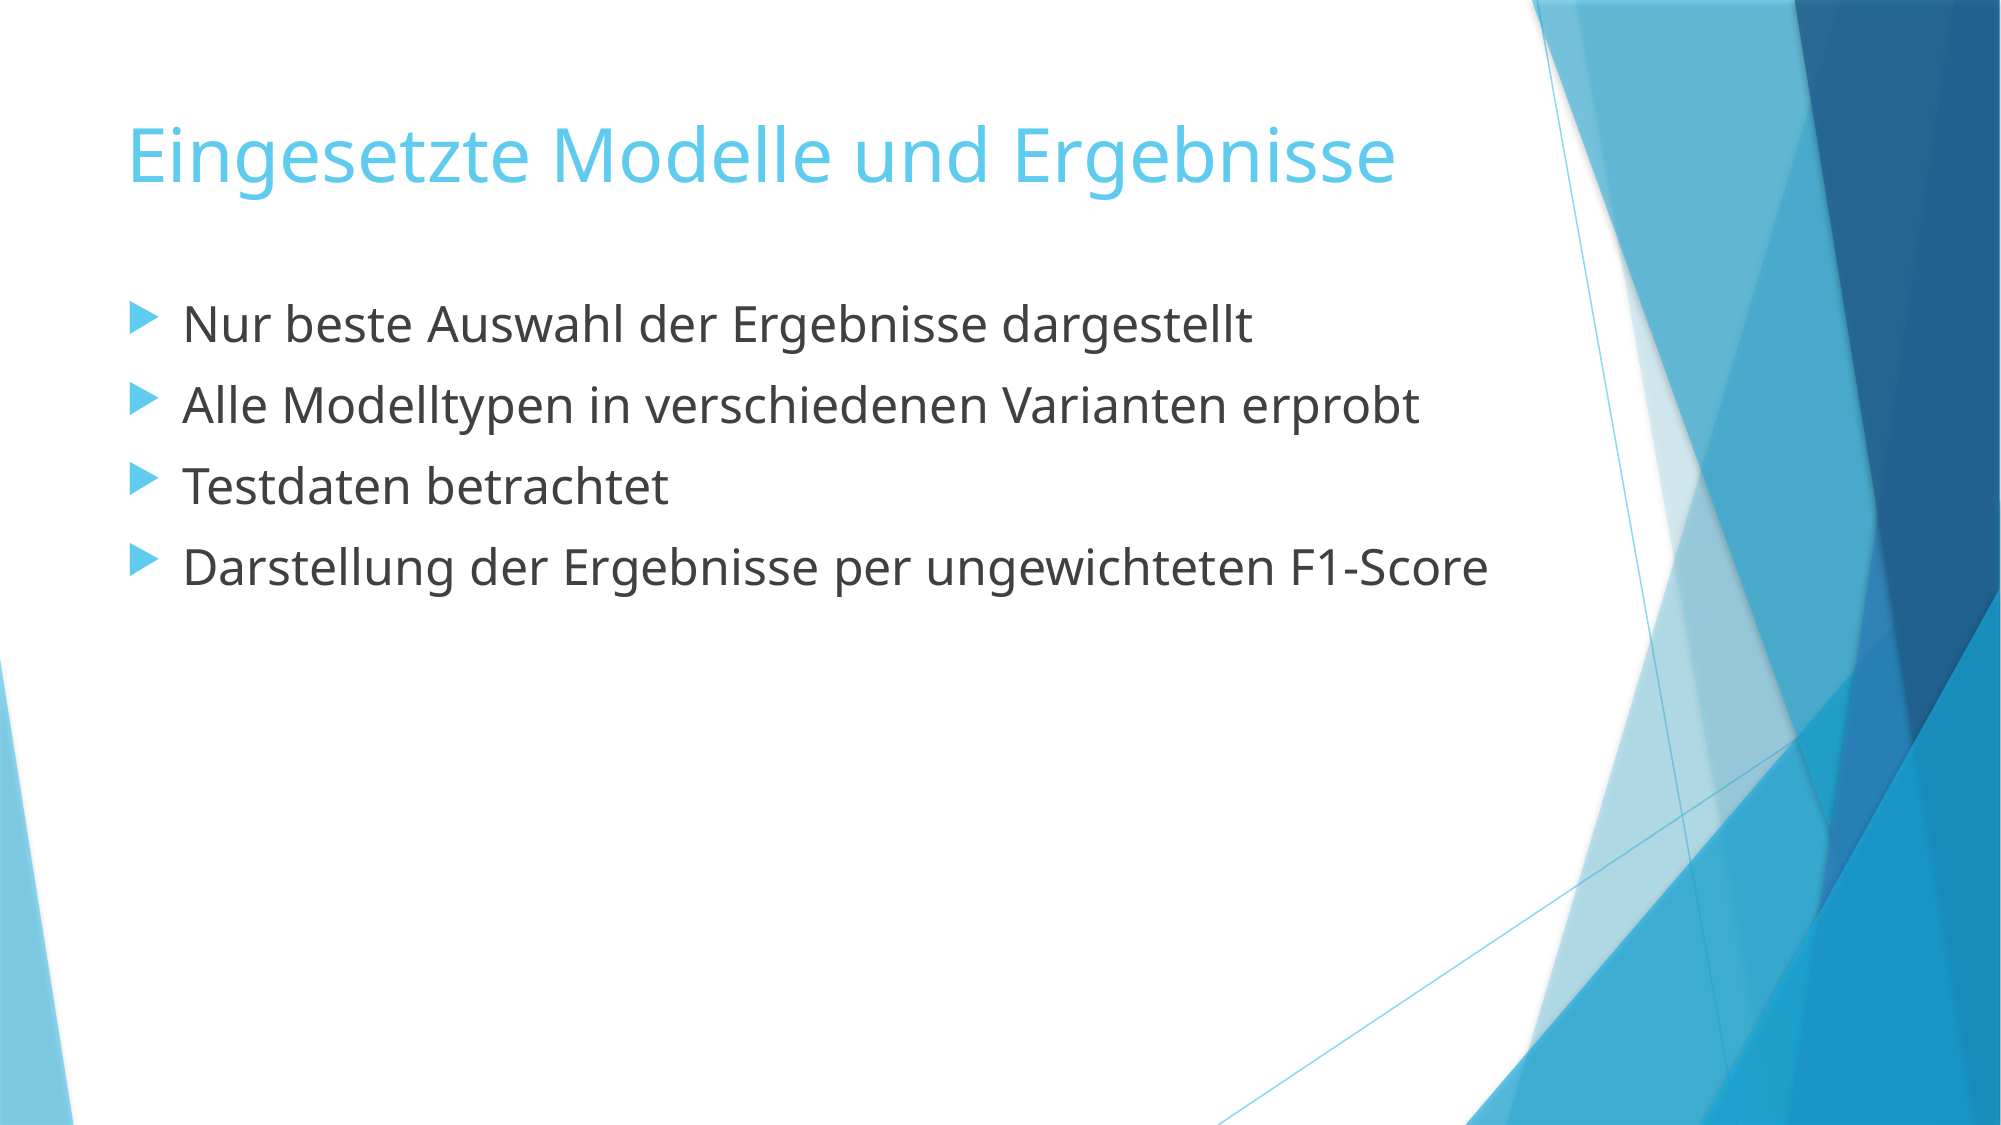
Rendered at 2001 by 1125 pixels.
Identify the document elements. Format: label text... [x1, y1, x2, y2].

title Eingesetzte Modelle und Ergebnisse [111, 99, 1522, 285]
list Nur beste Auswahl der Ergebnisse dargestellt Alle Modelltypen in verschiedenen Varianten erprobt Testdaten betrachtet Darstellung der Ergebnisse per ungewichteten F1-Score [111, 285, 1522, 922]
